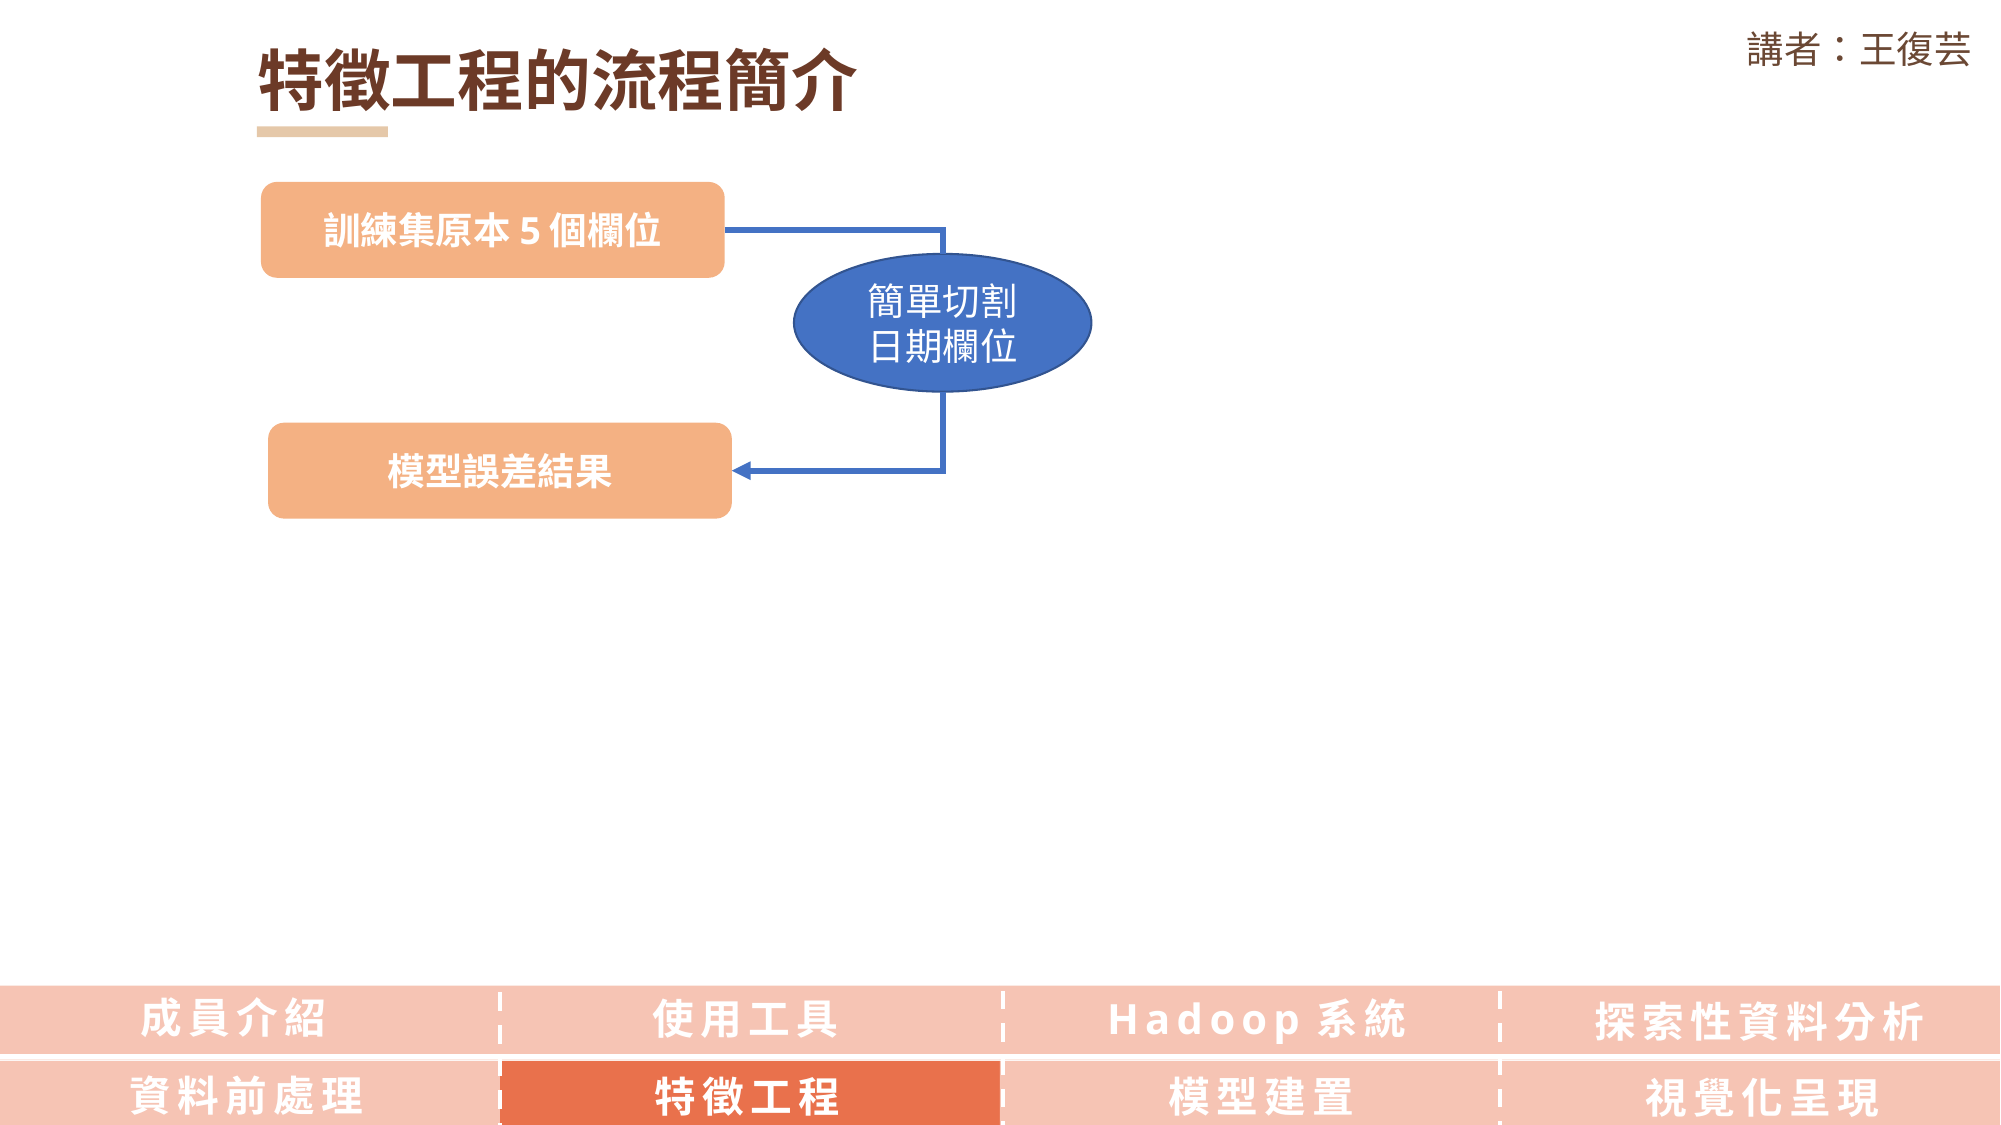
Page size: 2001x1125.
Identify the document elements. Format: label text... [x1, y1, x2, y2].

text_box 講者：王復芸 [1732, 19, 1987, 79]
text_box 模型誤差結果 [267, 421, 733, 520]
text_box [0, 958, 2000, 1125]
text_box [256, 125, 389, 138]
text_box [724, 229, 943, 254]
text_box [797, 325, 877, 537]
text_box 簡單切割日期欄位 [792, 252, 1093, 393]
text_box 特徵工程的流程簡介 [242, 31, 1500, 127]
text_box 訓練集原本5個欄位 [259, 180, 726, 279]
